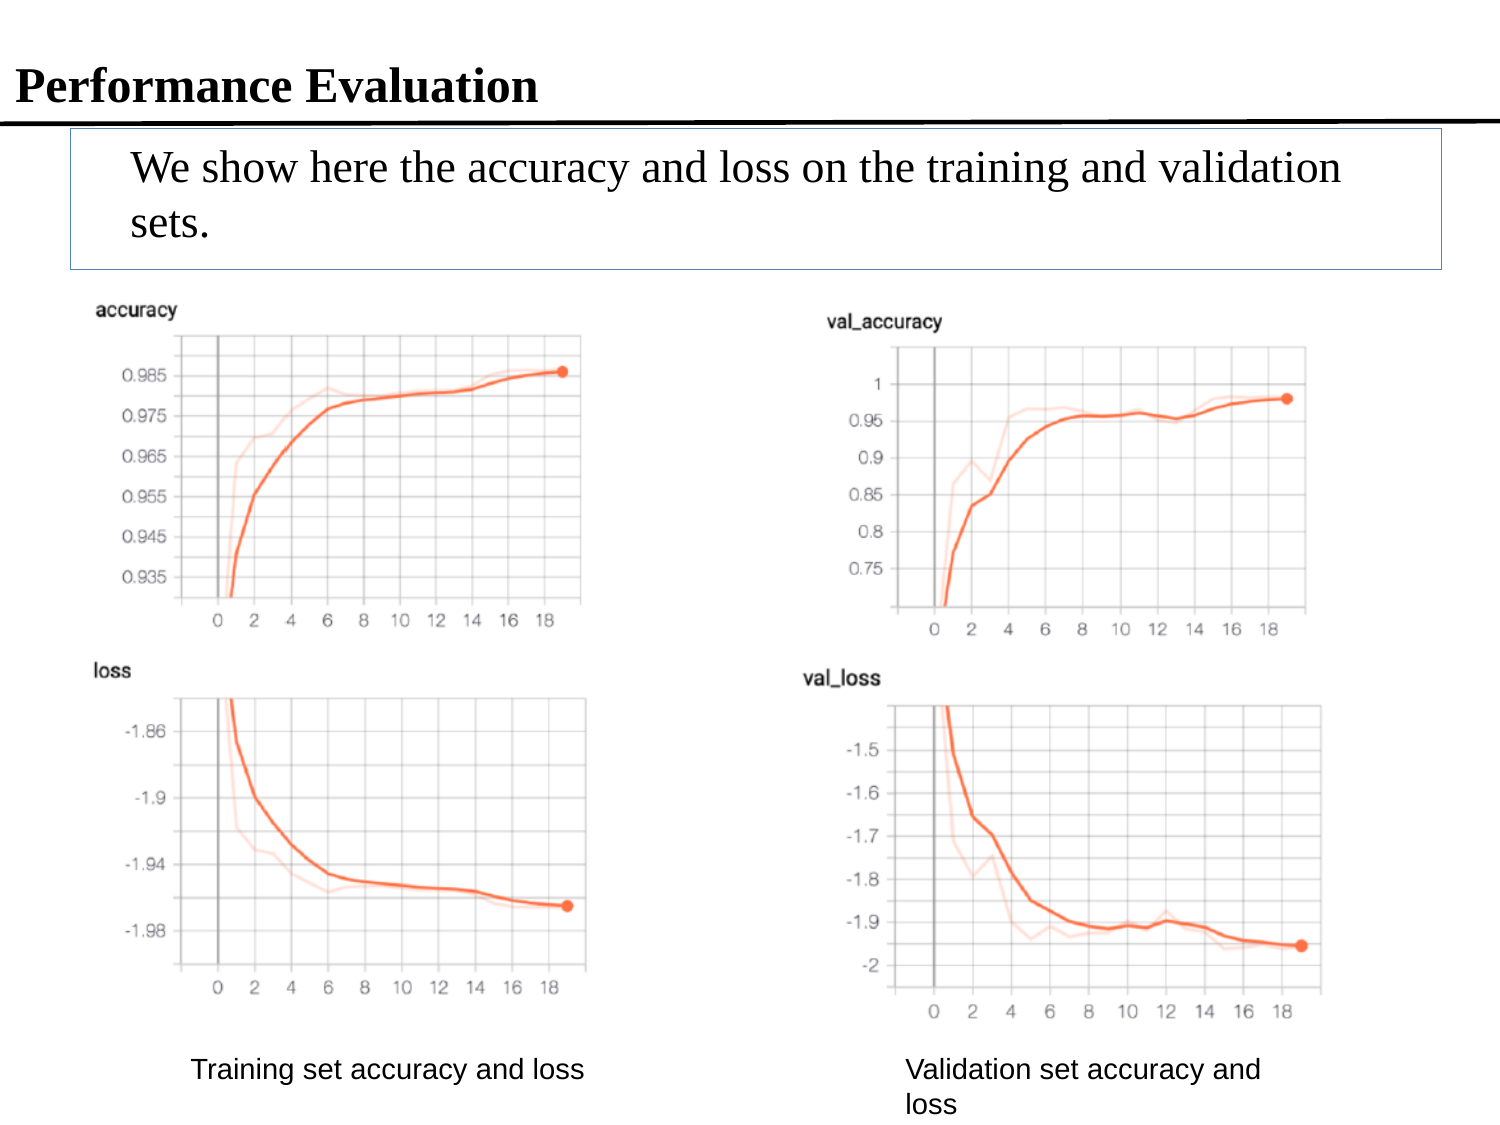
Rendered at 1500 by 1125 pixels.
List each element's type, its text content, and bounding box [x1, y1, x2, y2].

list We show here the accuracy and loss on the training and validation sets. [70, 132, 1442, 270]
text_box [0, 120, 1500, 125]
text_box Training set accuracy and loss [175, 1042, 610, 1093]
title Performance Evaluation [0, 132, 1350, 188]
title Performance Evaluation [0, 0, 1350, 119]
picture [784, 304, 1363, 1039]
picture [58, 292, 645, 1012]
text_box Validation set accuracy and loss [890, 1047, 1325, 1125]
